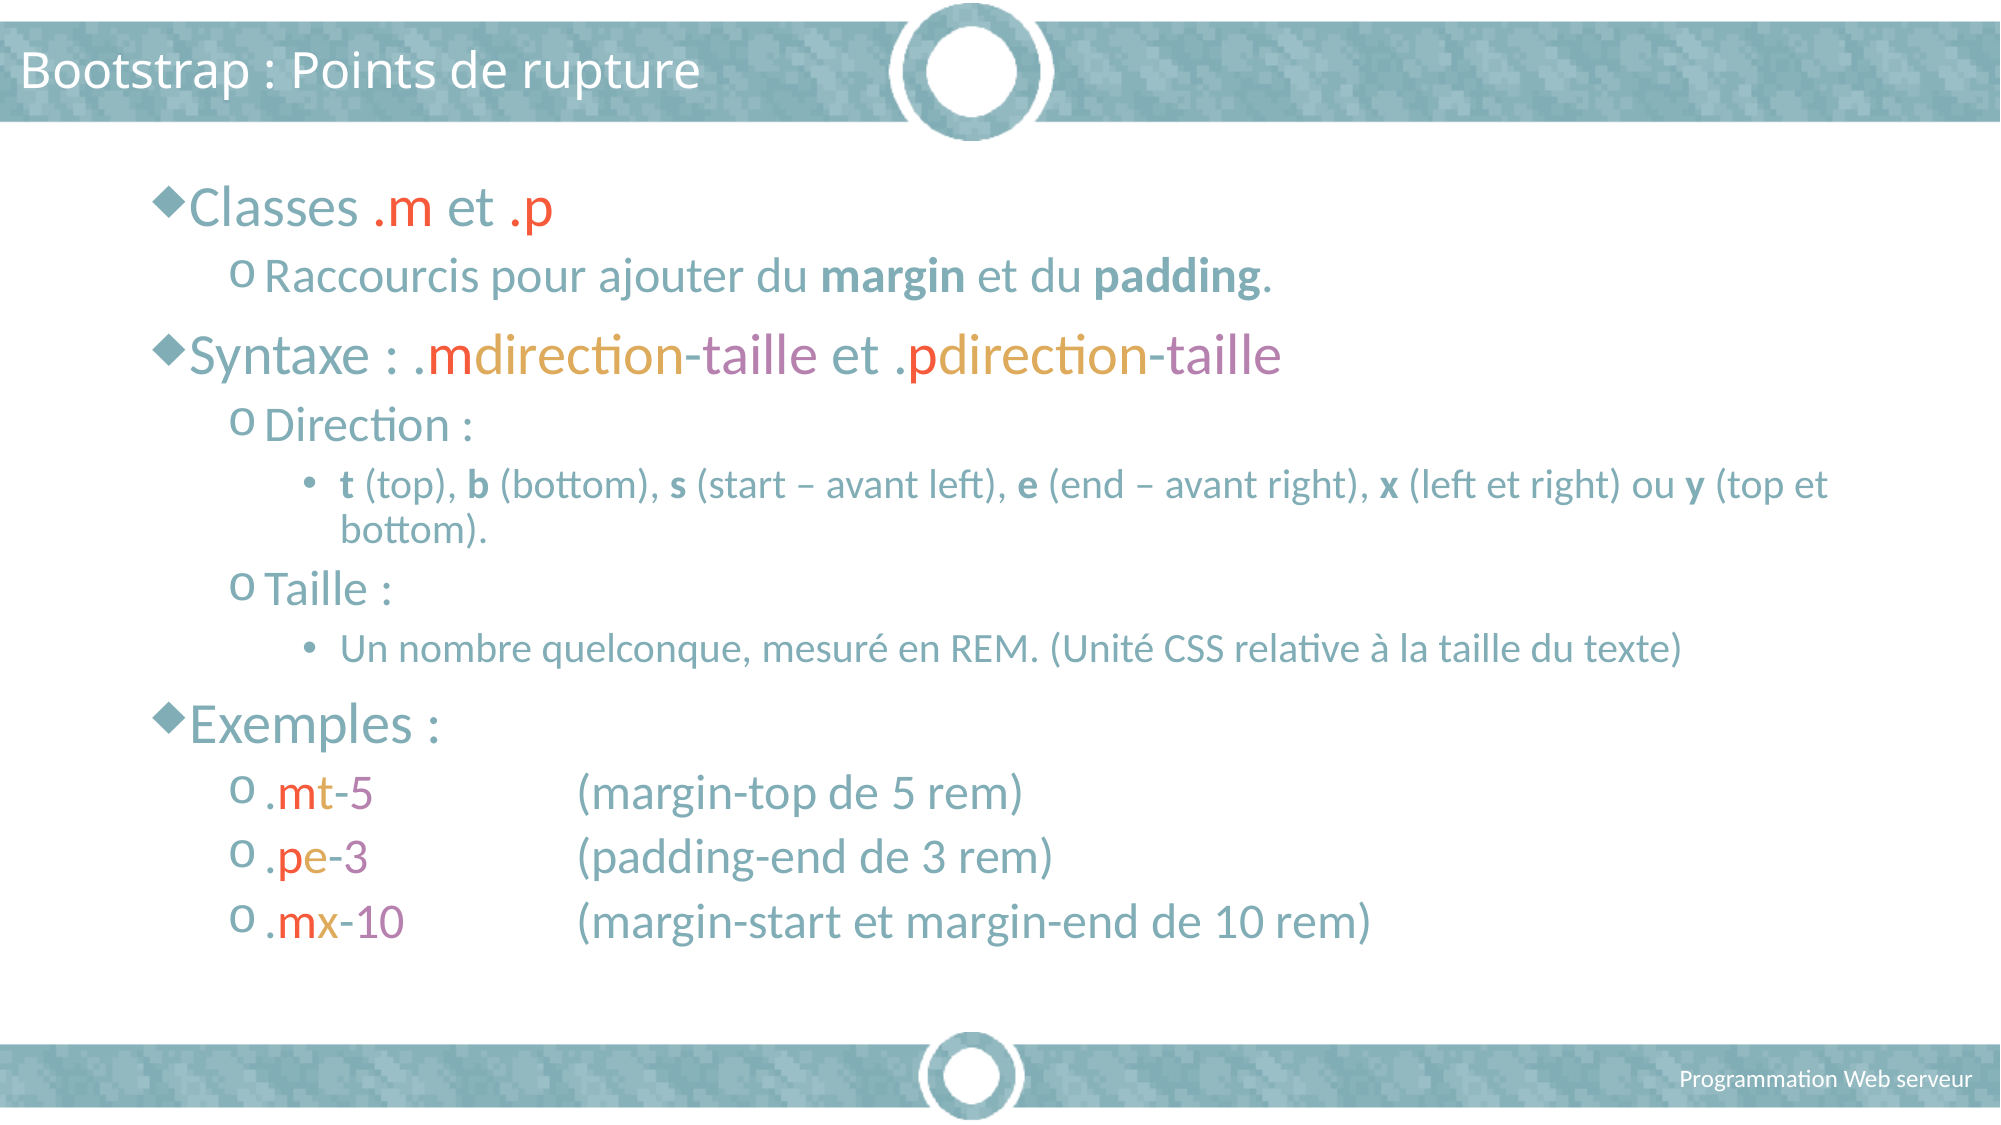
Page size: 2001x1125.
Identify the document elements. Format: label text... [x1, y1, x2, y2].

picture [0, 1032, 2000, 1122]
picture [0, 3, 2000, 141]
list Classes .m et .p Raccourcis pour ajouter du margin et du padding. Syntaxe : .mdirection-taille et .pdirection-taille Direction : t (top), b (bottom), s (start – avant left), e (end – avant right), x (left et right) ou y (top et bottom). Taille : Un nombre quelconque, mesuré en REM. (Unité CSS relative à la taille du texte) Exemples : .mt-5 (margin-top de 5 rem) .pe-3 (padding-end de 3 rem) .mx-10 (margin-start et margin-end de 10 rem) [137, 168, 1863, 1014]
title Bootstrap : Points de rupture [4, 22, 884, 123]
